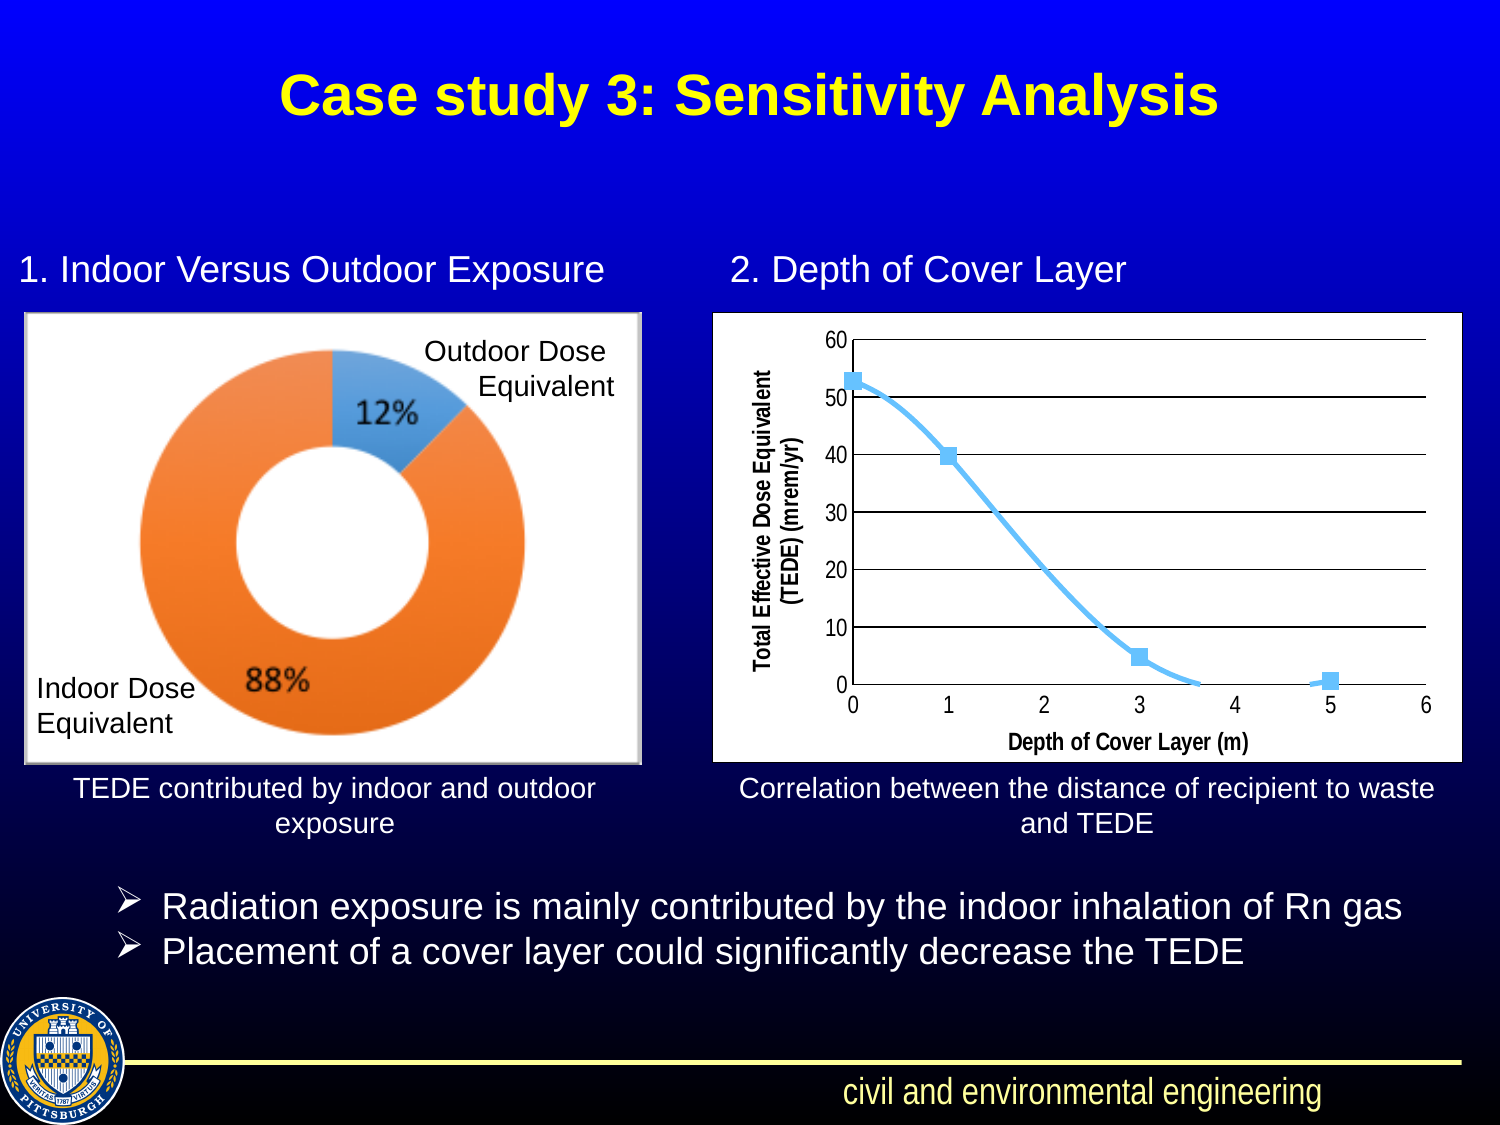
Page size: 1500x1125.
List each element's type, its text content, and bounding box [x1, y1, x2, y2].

chart [712, 312, 1463, 763]
picture [24, 312, 642, 765]
text_box Case study 3: Sensitivity Analysis [37, 50, 1463, 238]
text_box TEDE contributed by indoor and outdoor exposure [24, 767, 646, 848]
text_box Correlation between the distance of recipient to waste and TEDE [699, 762, 1475, 848]
text_box 1. Indoor Versus Outdoor Exposure [3, 237, 621, 298]
text_box 2. Depth of Cover Layer [714, 237, 1143, 298]
picture [0, 997, 125, 1125]
text_box Radiation exposure is mainly contributed by the indoor inhalation of Rn gas Placement of a cover layer could significantly decrease the TEDE [99, 874, 1450, 980]
